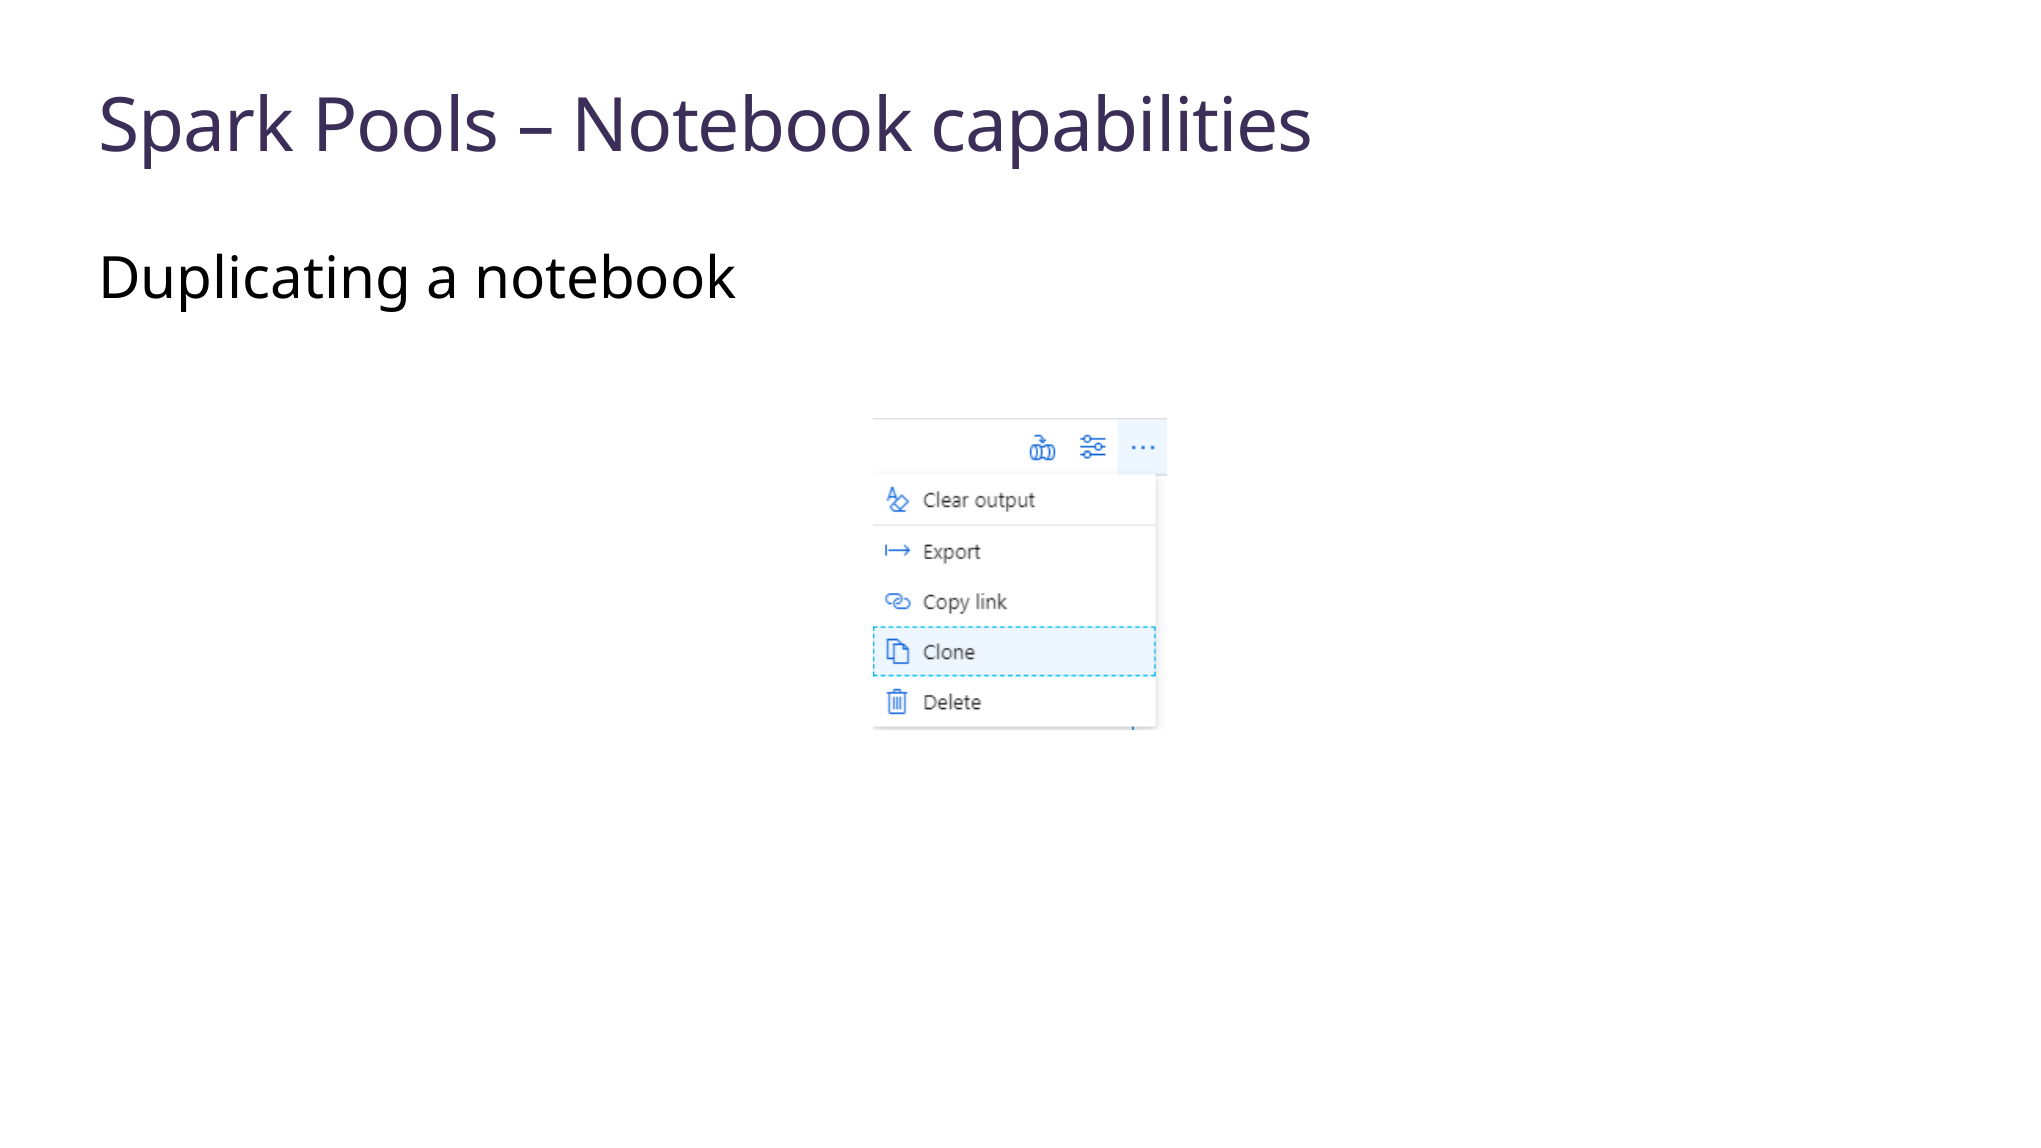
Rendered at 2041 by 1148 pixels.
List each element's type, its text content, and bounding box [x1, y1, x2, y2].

picture [873, 417, 1167, 730]
list Duplicating a notebook [98, 240, 1942, 990]
title Spark Pools – Notebook capabilities [98, 76, 1943, 168]
